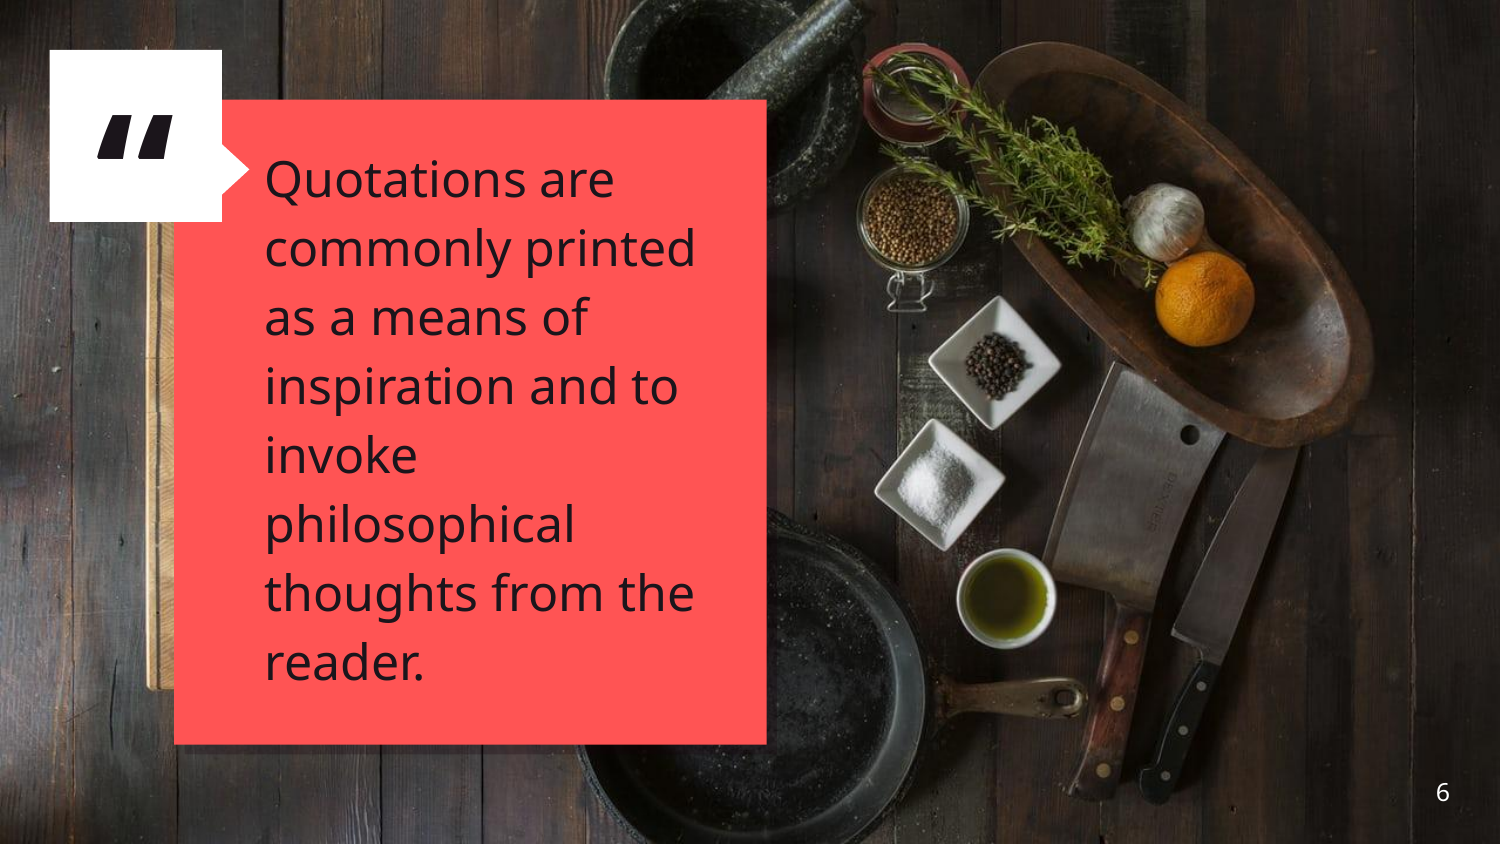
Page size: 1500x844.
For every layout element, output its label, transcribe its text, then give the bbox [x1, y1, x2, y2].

list Quotations are commonly printed as a means of inspiration and to invoke philosophical thoughts from the reader. [264, 138, 723, 691]
picture [0, 0, 1500, 844]
slide_number 6 [1350, 743, 1450, 844]
